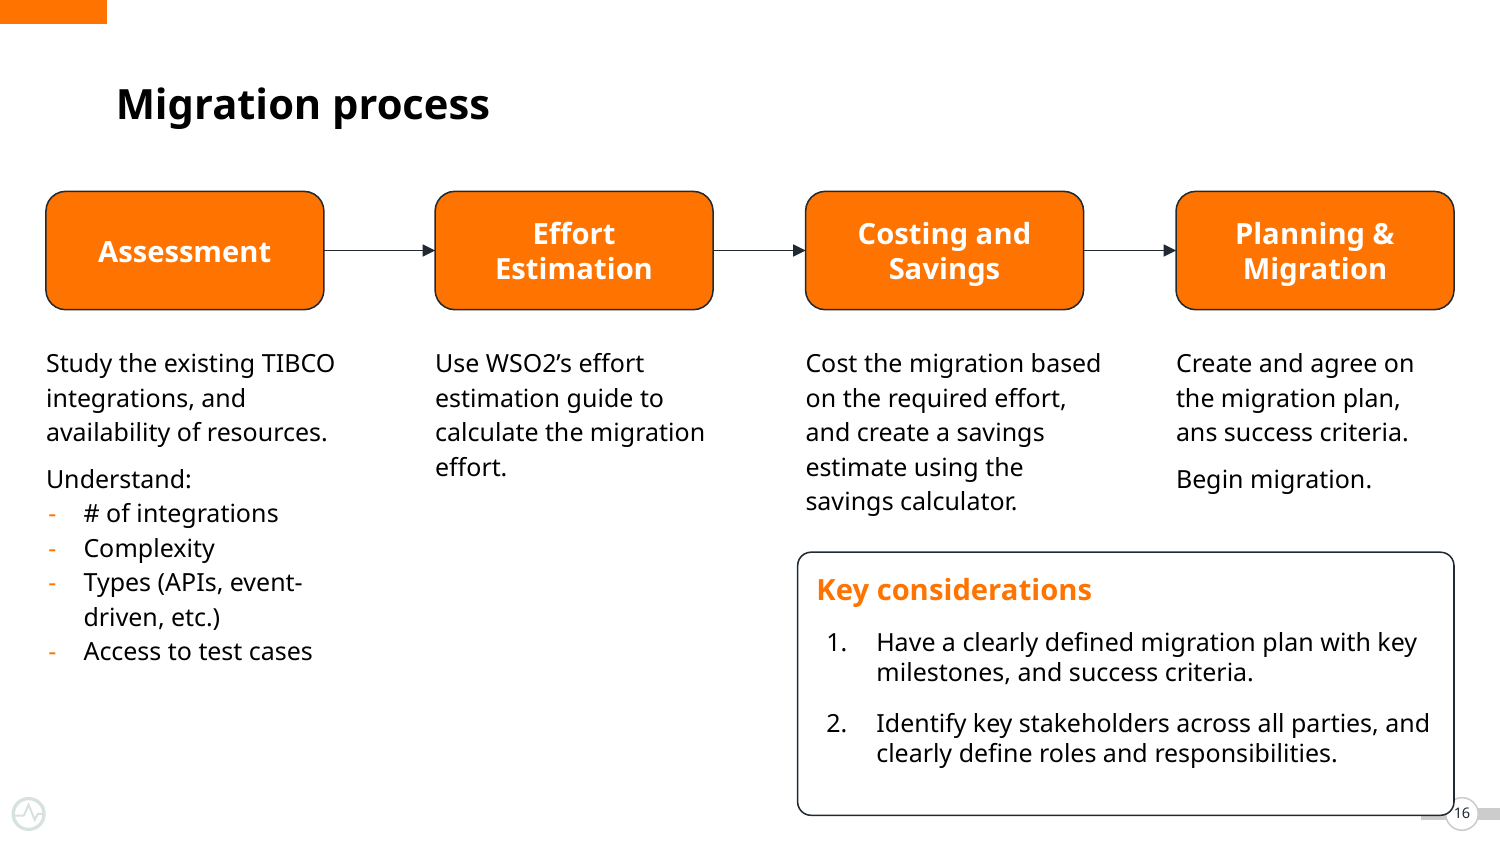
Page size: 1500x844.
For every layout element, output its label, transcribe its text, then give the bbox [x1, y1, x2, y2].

text_box Assessment [45, 191, 324, 310]
list Study the existing TIBCO integrations, and availability of resources. Understand: # of integrations Complexity Types (APIs, event-driven, etc.) Access to test cases [45, 328, 369, 716]
title Migration process [115, 62, 514, 144]
text_box Effort Estimation [435, 191, 714, 310]
list Use WSO2’s effort estimation guide to calculate the migration effort. [435, 328, 758, 494]
list Create and agree on the migration plan, ans success criteria. Begin migration. [1176, 328, 1454, 506]
text_box Planning & Migration [1176, 191, 1455, 310]
text_box Costing and Savings [805, 191, 1084, 310]
slide_number ‹#› [1431, 793, 1493, 835]
list Cost the migration based on the required effort, and create a savings estimate using the savings calculator. [805, 328, 1129, 529]
text_box Key considerations Have a clearly defined migration plan with key milestones, and success criteria. Identify key stakeholders across all parties, and clearly define roles and responsibilities. [797, 552, 1454, 816]
